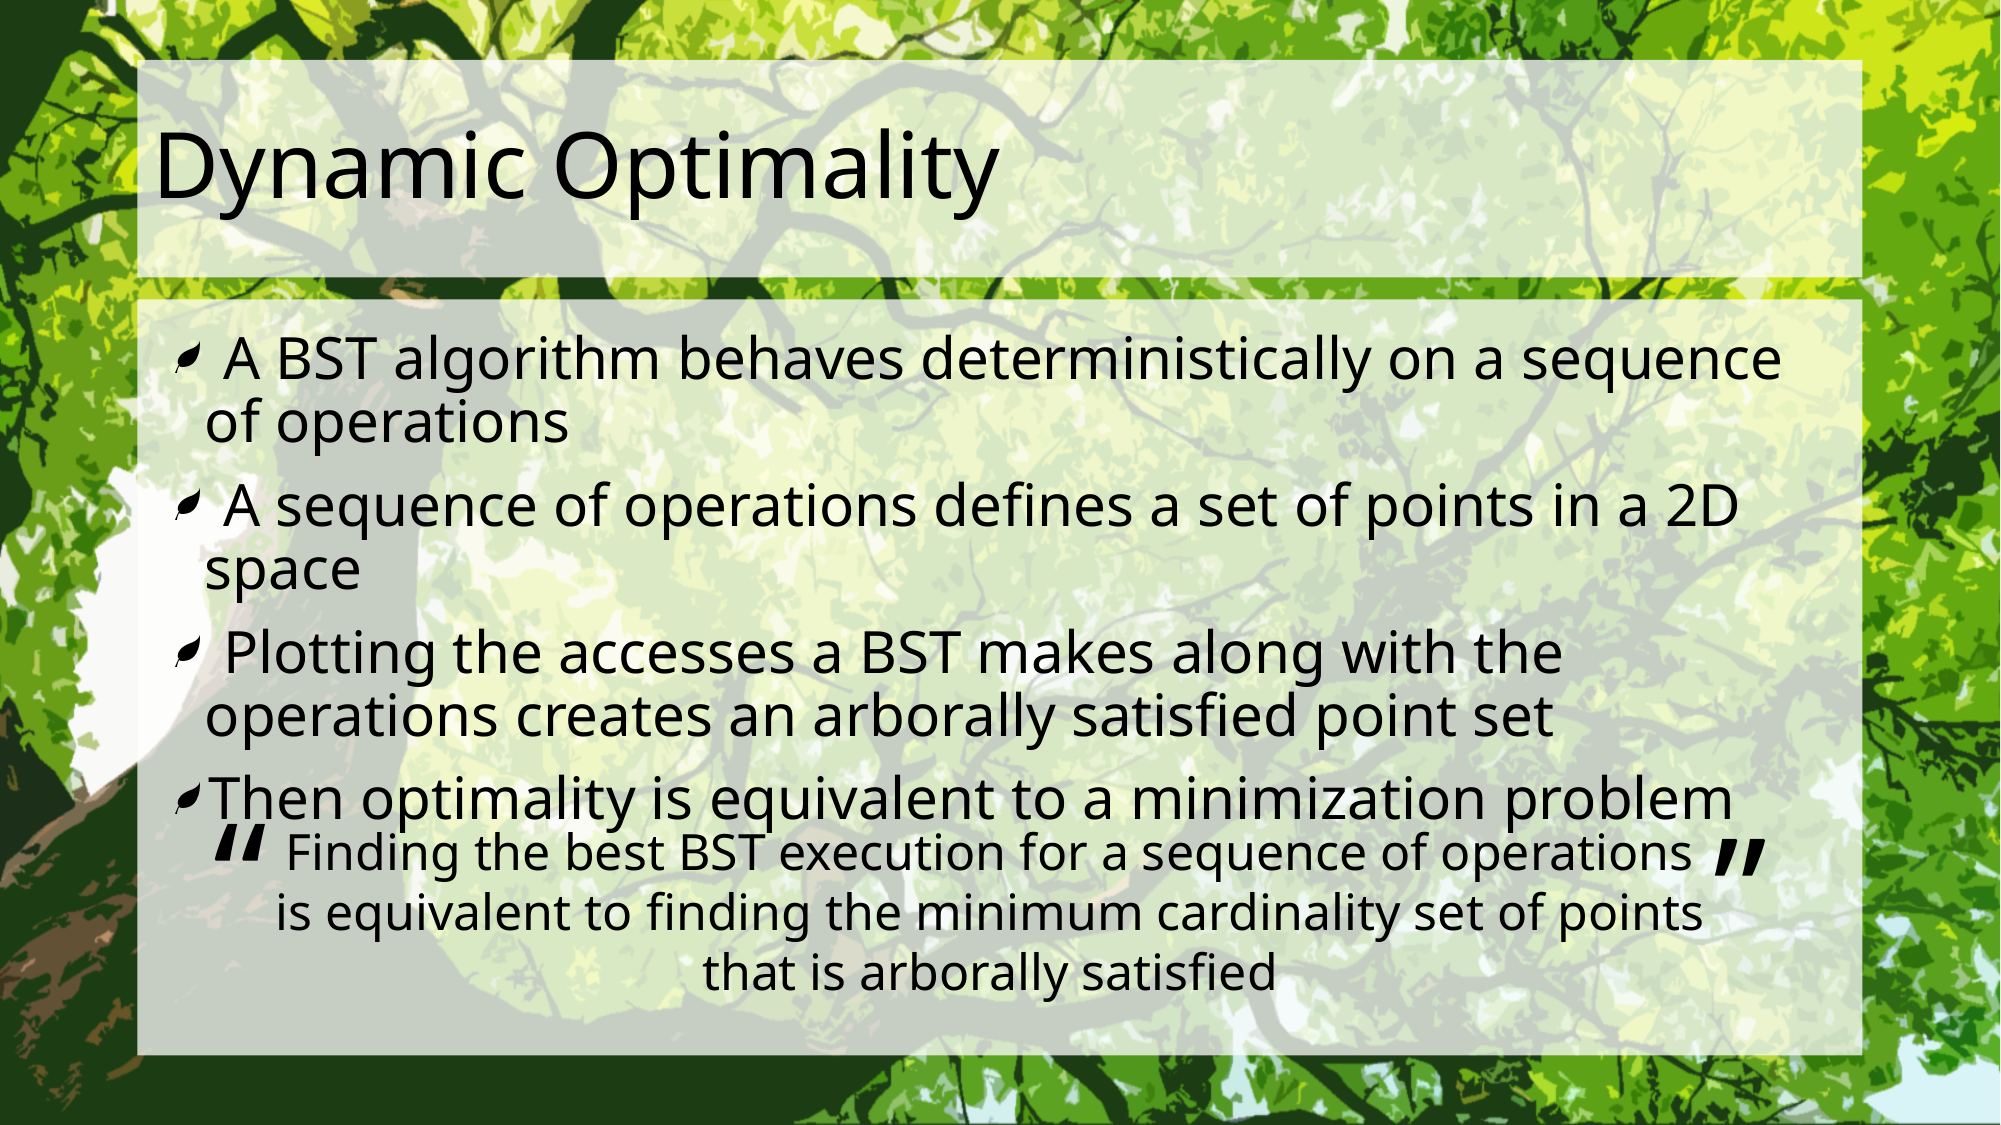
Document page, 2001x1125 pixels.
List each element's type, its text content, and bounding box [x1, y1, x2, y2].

text_box ” [1699, 789, 1808, 985]
text_box Finding the best BST execution for a sequence of operations is equivalent to finding the minimum cardinality set of points that is arborally satisfied [253, 813, 1728, 1008]
picture [0, 0, 2001, 1125]
text_box “ [198, 774, 308, 970]
title Dynamic Optimality [137, 59, 1863, 278]
list A BST algorithm behaves deterministically on a sequence of operations A sequence of operations defines a set of points in a 2D space Plotting the accesses a BST makes along with the operations creates an arborally satisfied point set Then optimality is equivalent to a minimization problem [137, 299, 1863, 1056]
